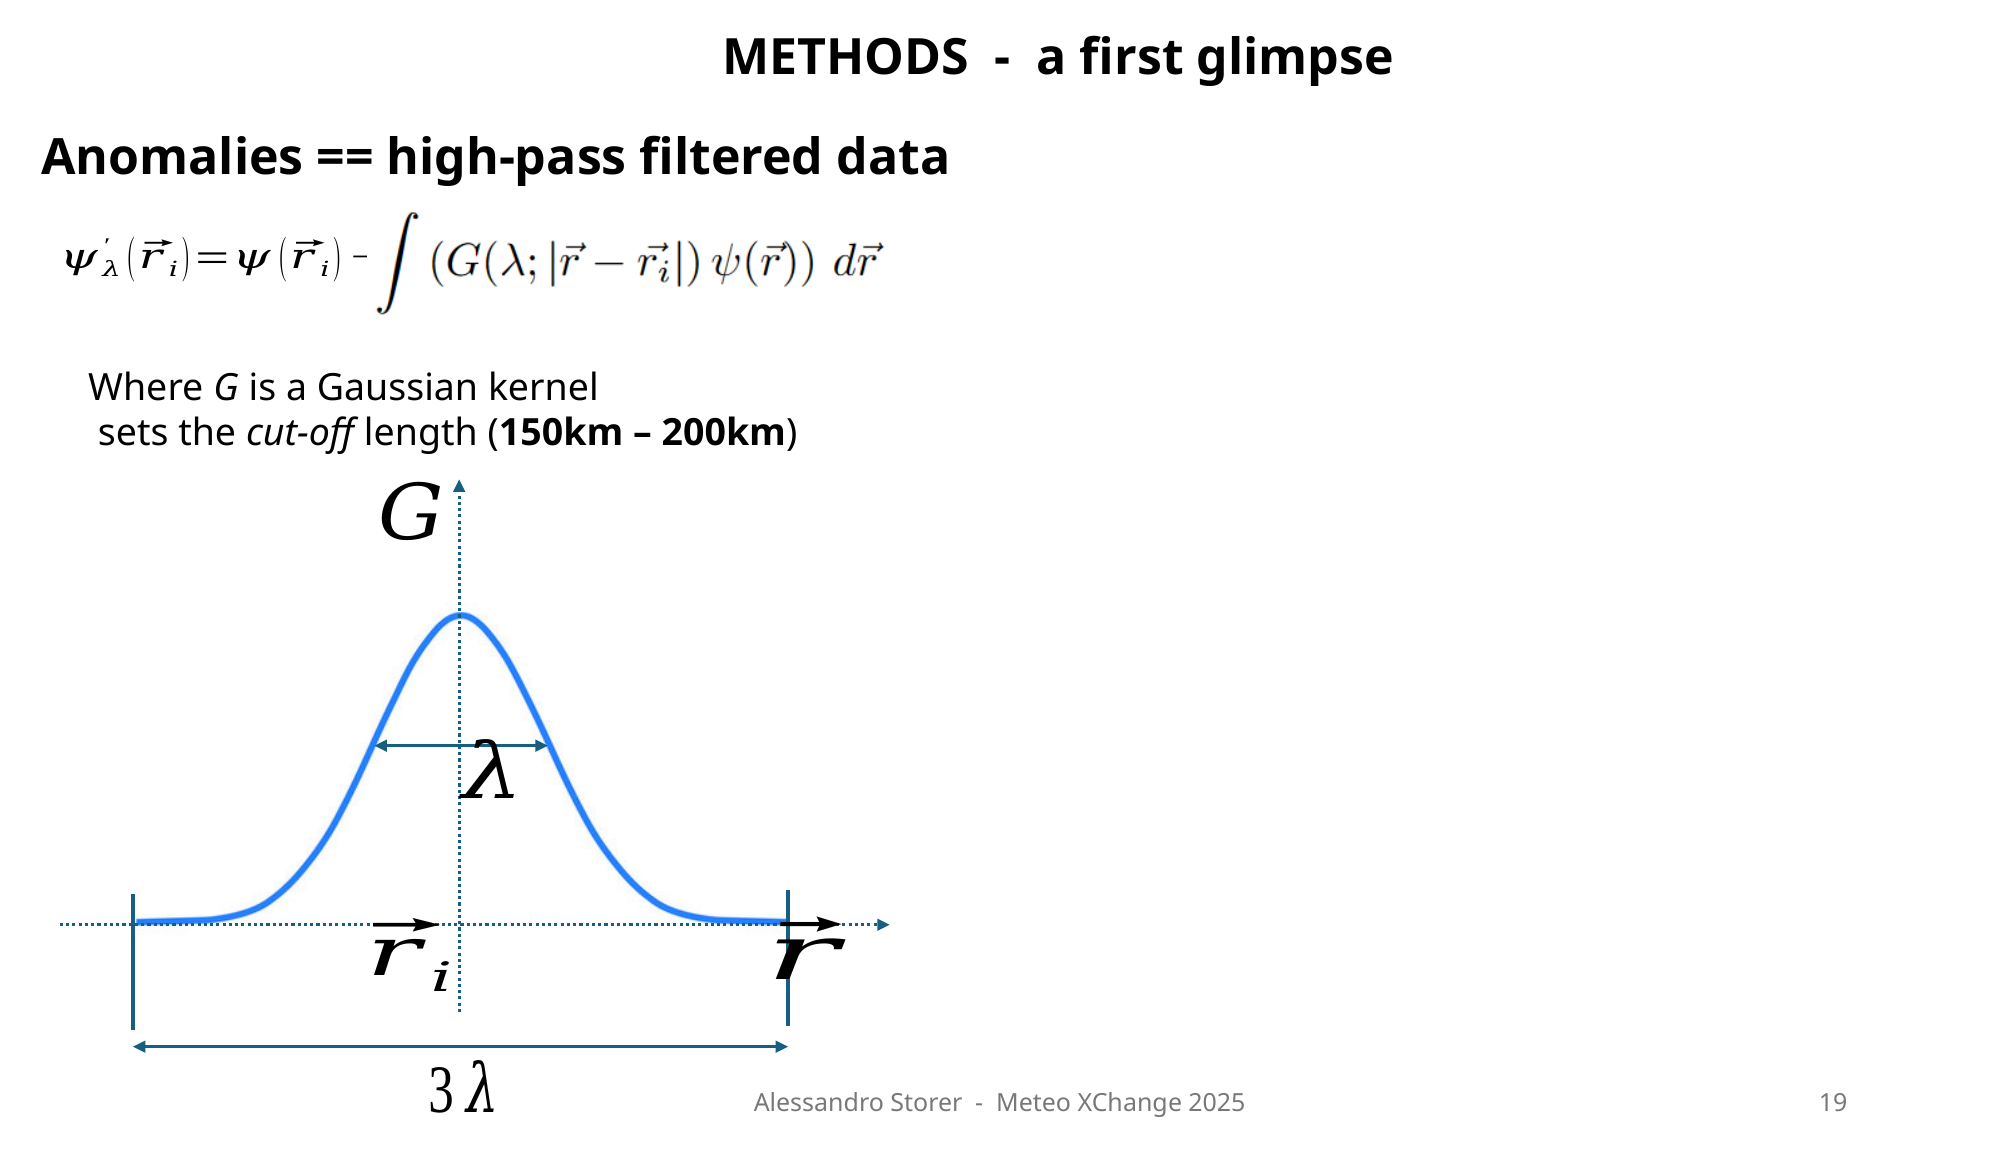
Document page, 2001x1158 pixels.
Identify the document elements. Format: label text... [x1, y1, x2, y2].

text_box Anomalies == high-pass filtered data [13, 116, 979, 192]
picture [367, 194, 898, 333]
footer Alessandro Storer - Meteo XChange 2025 [662, 1072, 1338, 1135]
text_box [59, 478, 891, 1129]
slide_number 19 [1412, 1072, 1863, 1135]
text_box METHODS - a first glimpse [707, 16, 1413, 92]
